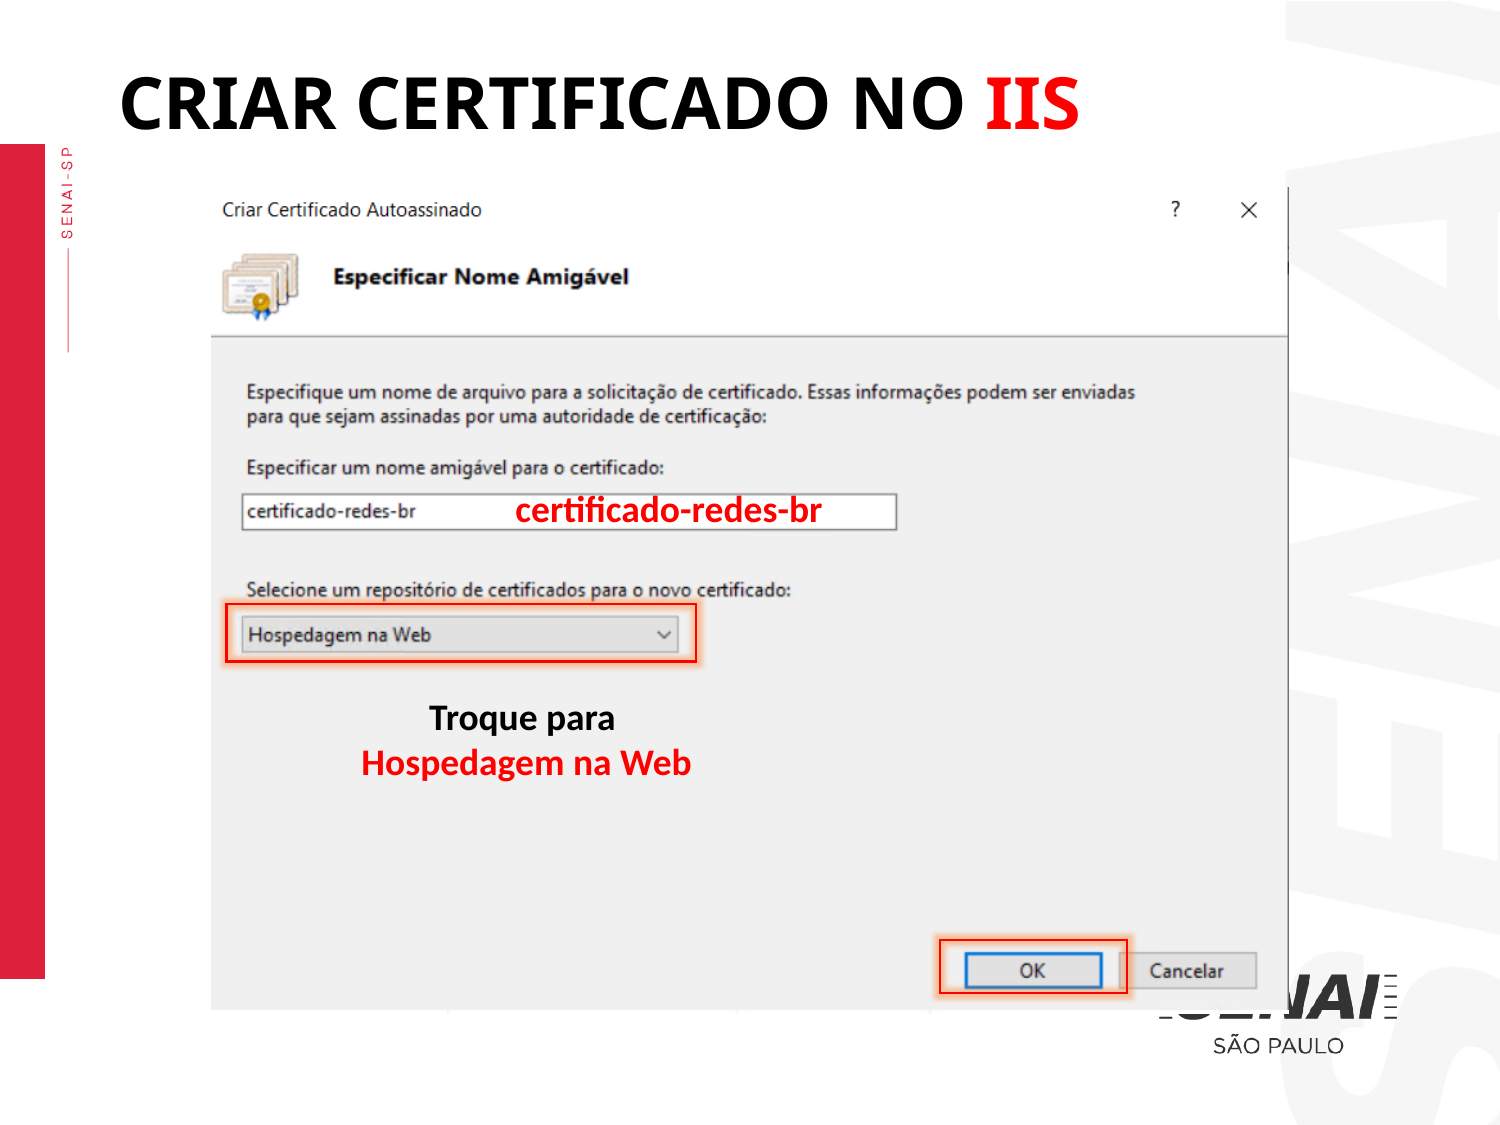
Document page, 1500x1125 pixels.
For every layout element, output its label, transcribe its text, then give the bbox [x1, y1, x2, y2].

list CRIAR CERTIFICADO NO IIS [103, 59, 1286, 153]
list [211, 187, 1289, 1014]
picture [0, 0, 1500, 1125]
